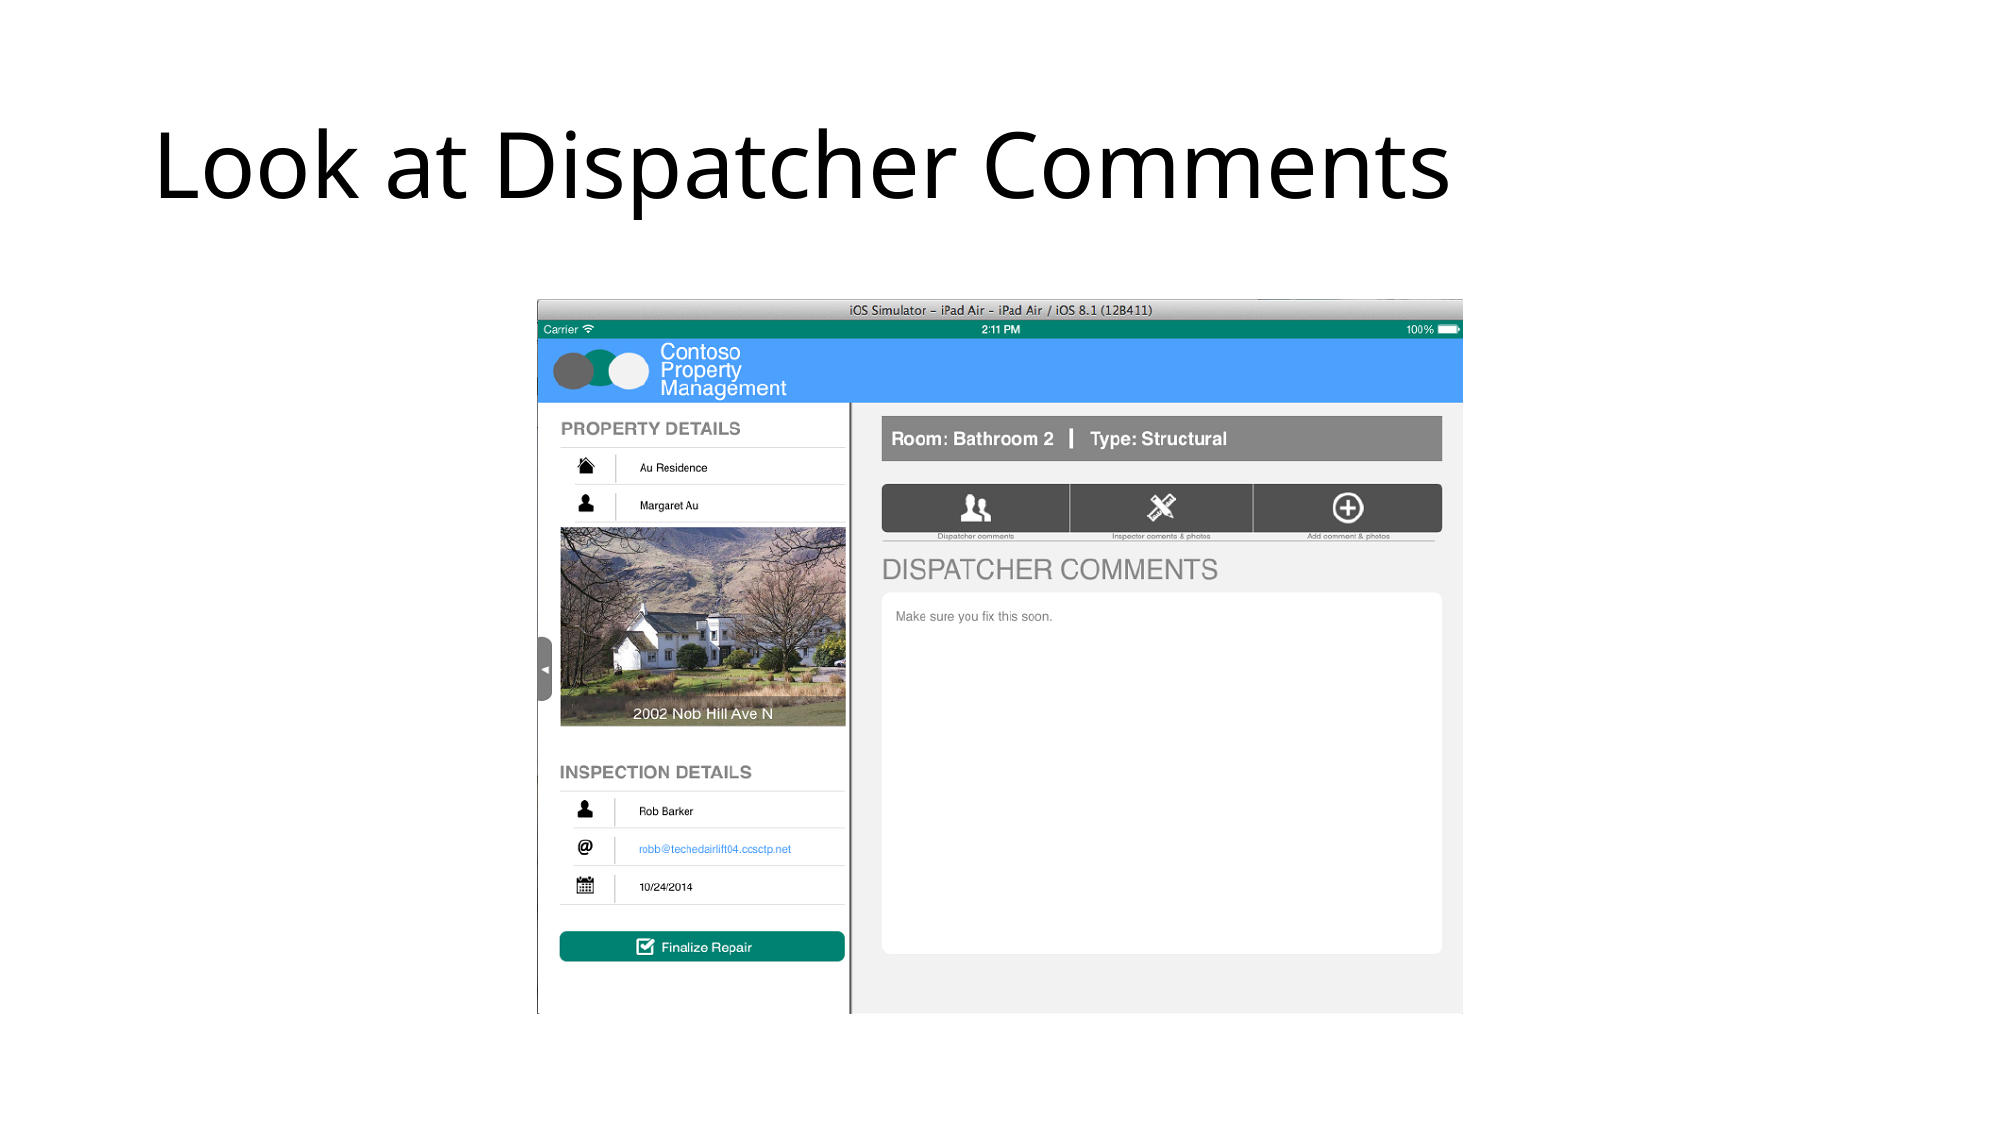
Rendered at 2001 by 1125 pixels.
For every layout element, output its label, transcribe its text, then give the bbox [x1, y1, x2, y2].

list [537, 299, 1463, 1014]
title Look at Dispatcher Comments [137, 59, 1863, 278]
